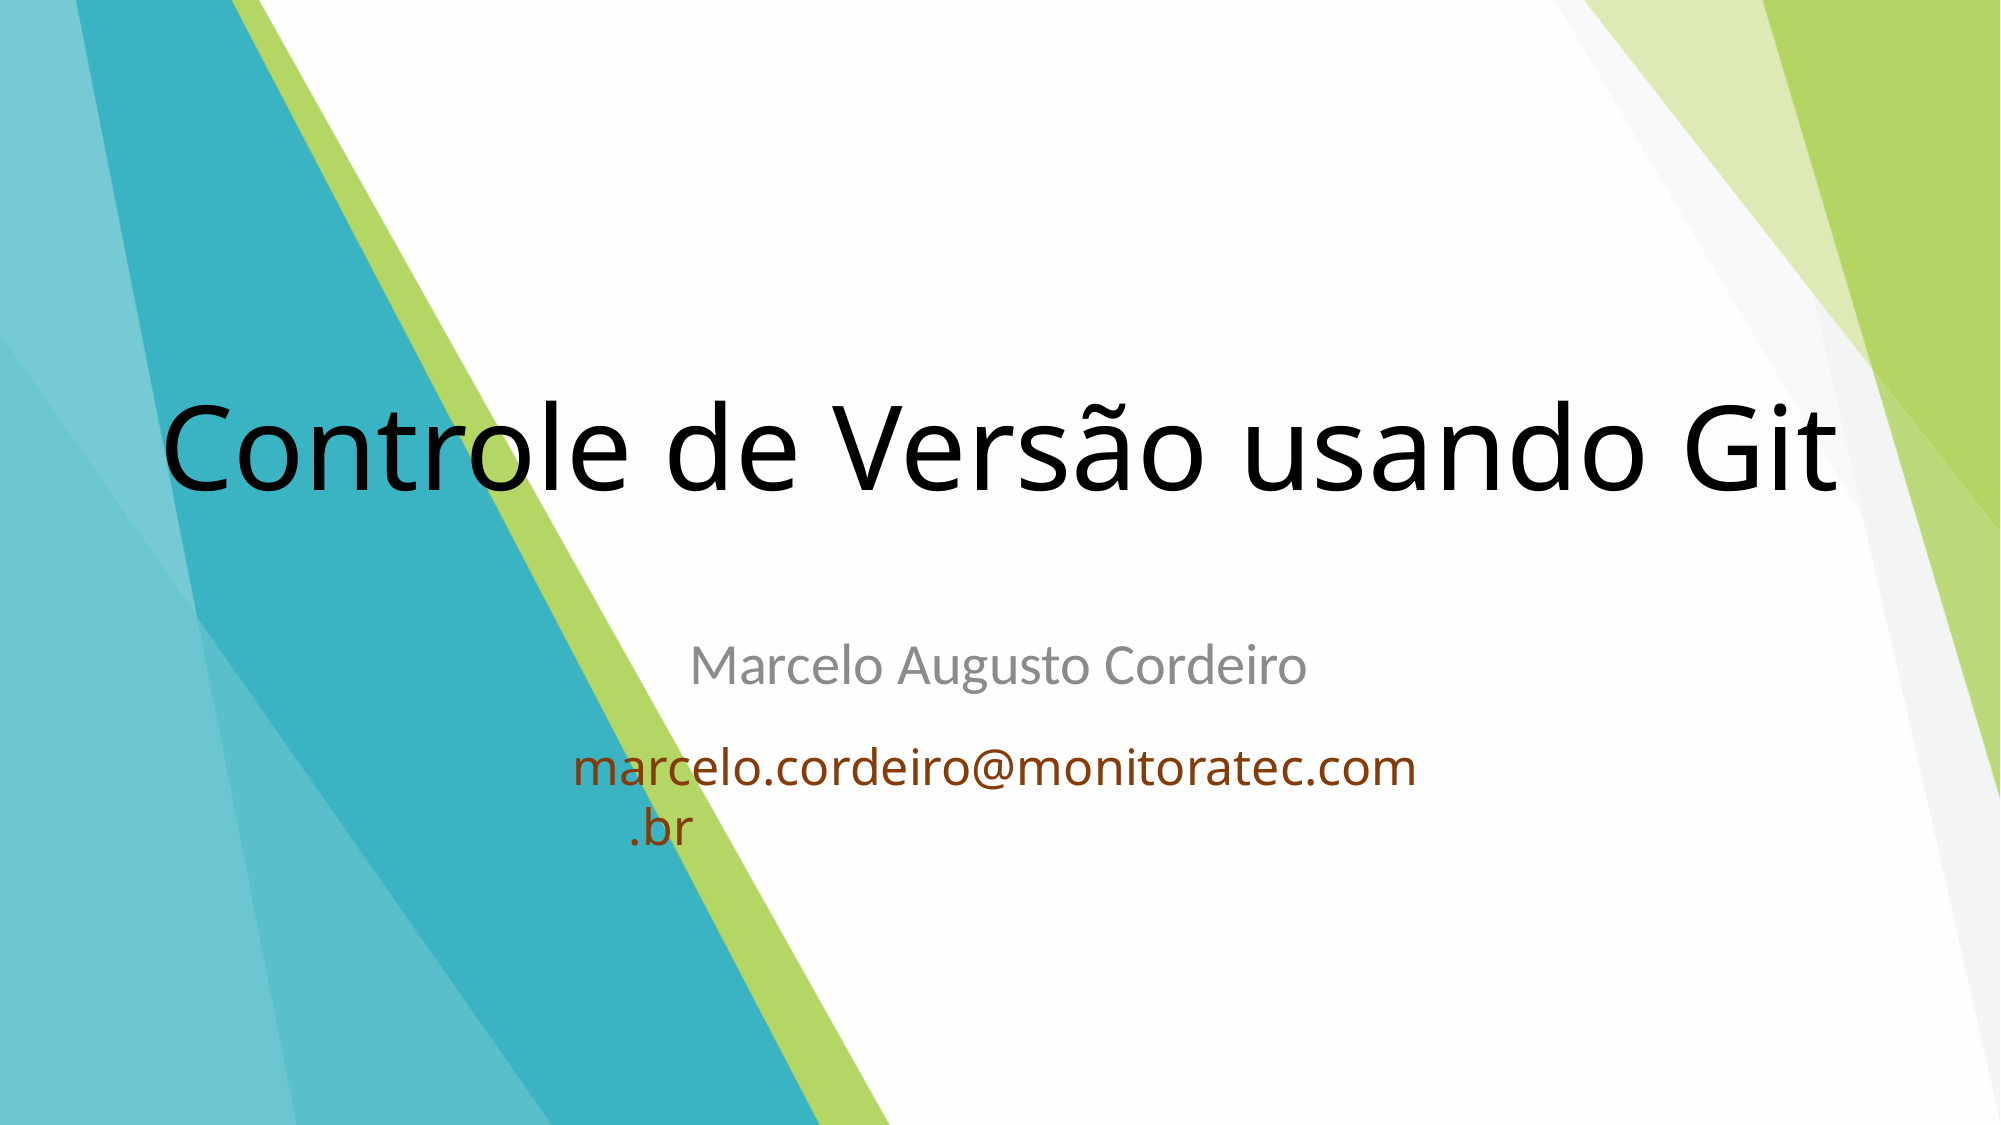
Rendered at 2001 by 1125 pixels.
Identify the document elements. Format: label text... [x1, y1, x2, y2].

text_box marcelo.cordeiro@monitoratec.com.br [558, 727, 1442, 794]
picture [0, 0, 2001, 1125]
title Controle de Versão usando Git [136, 364, 1862, 527]
list Marcelo Augusto Cordeiro [136, 635, 1862, 882]
